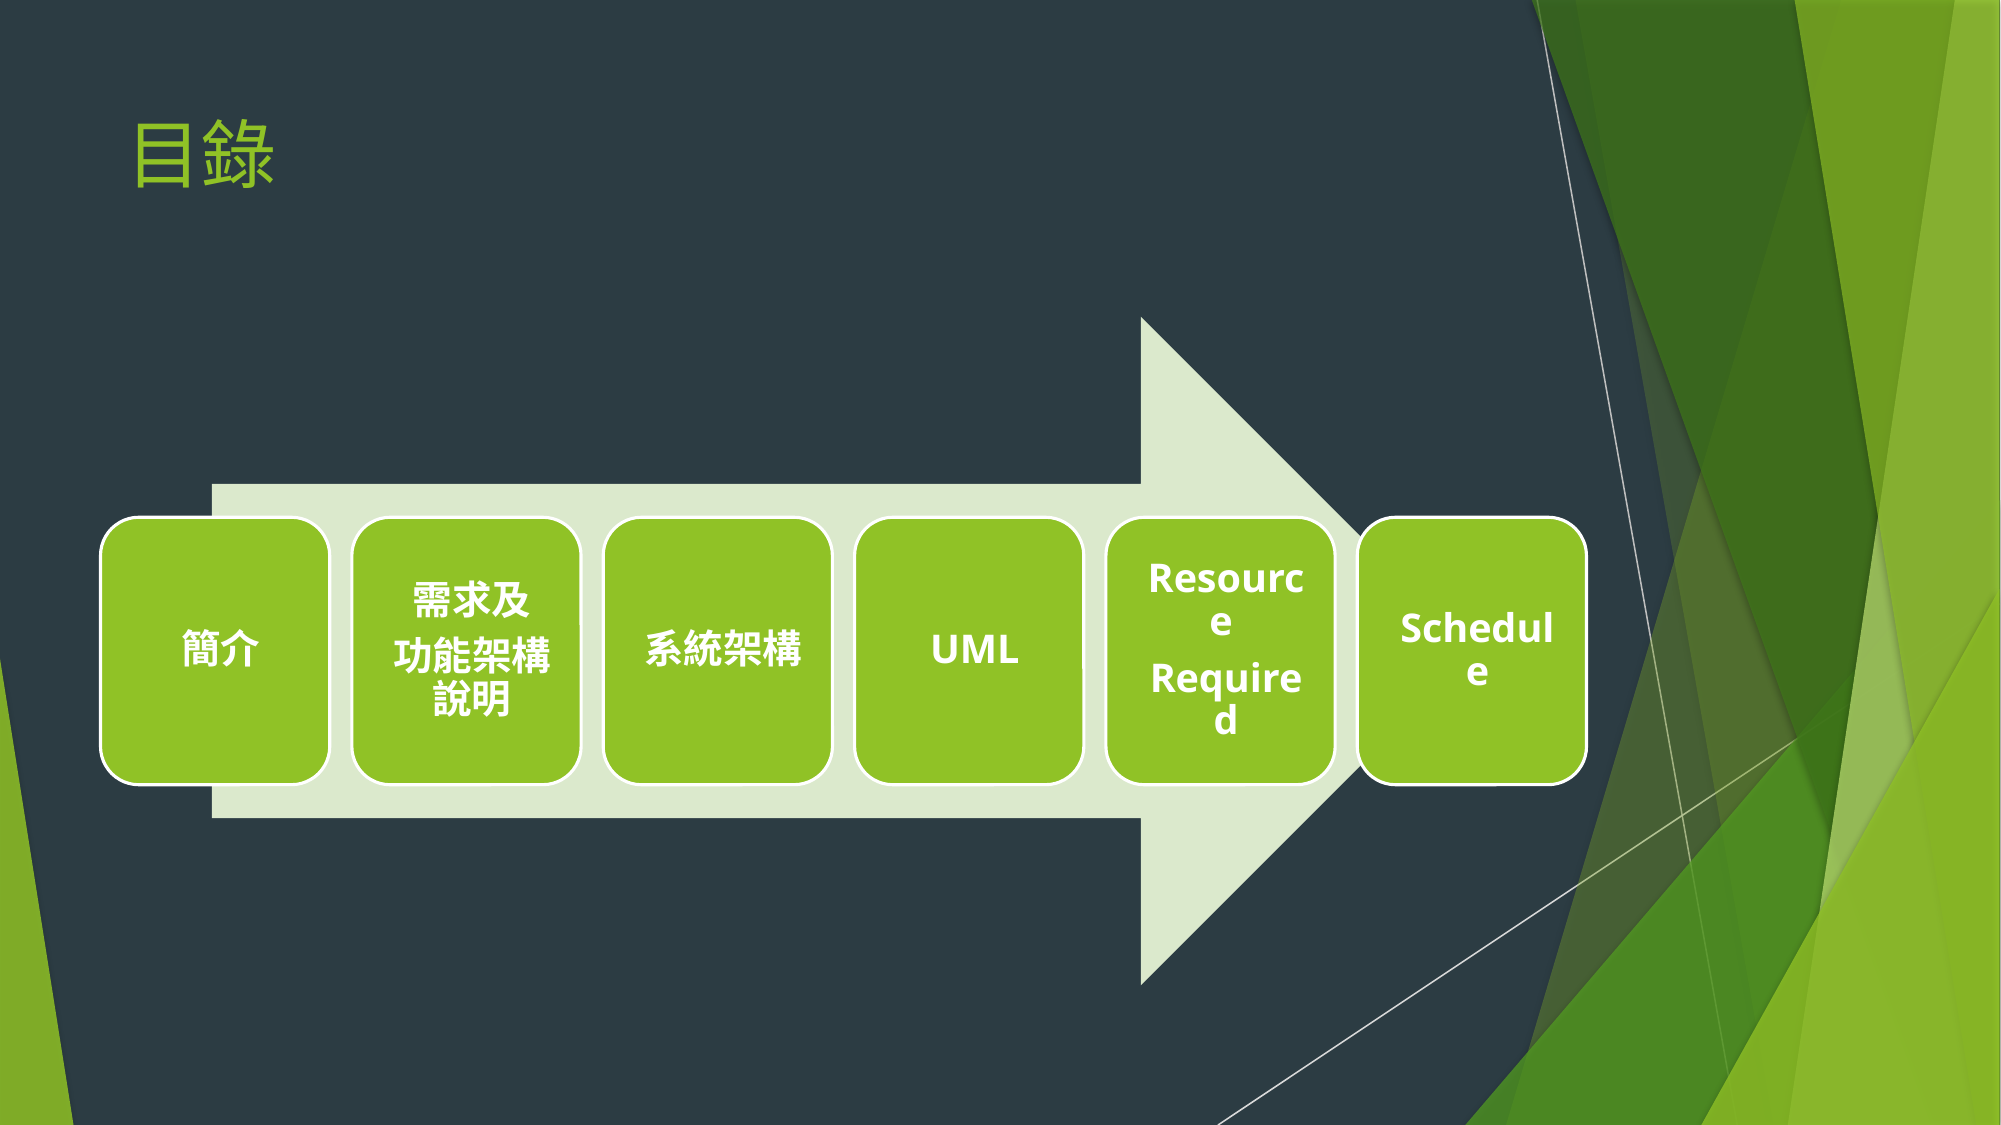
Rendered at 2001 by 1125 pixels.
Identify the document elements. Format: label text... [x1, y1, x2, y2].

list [99, 316, 1588, 986]
title 目錄 [111, 99, 1522, 315]
